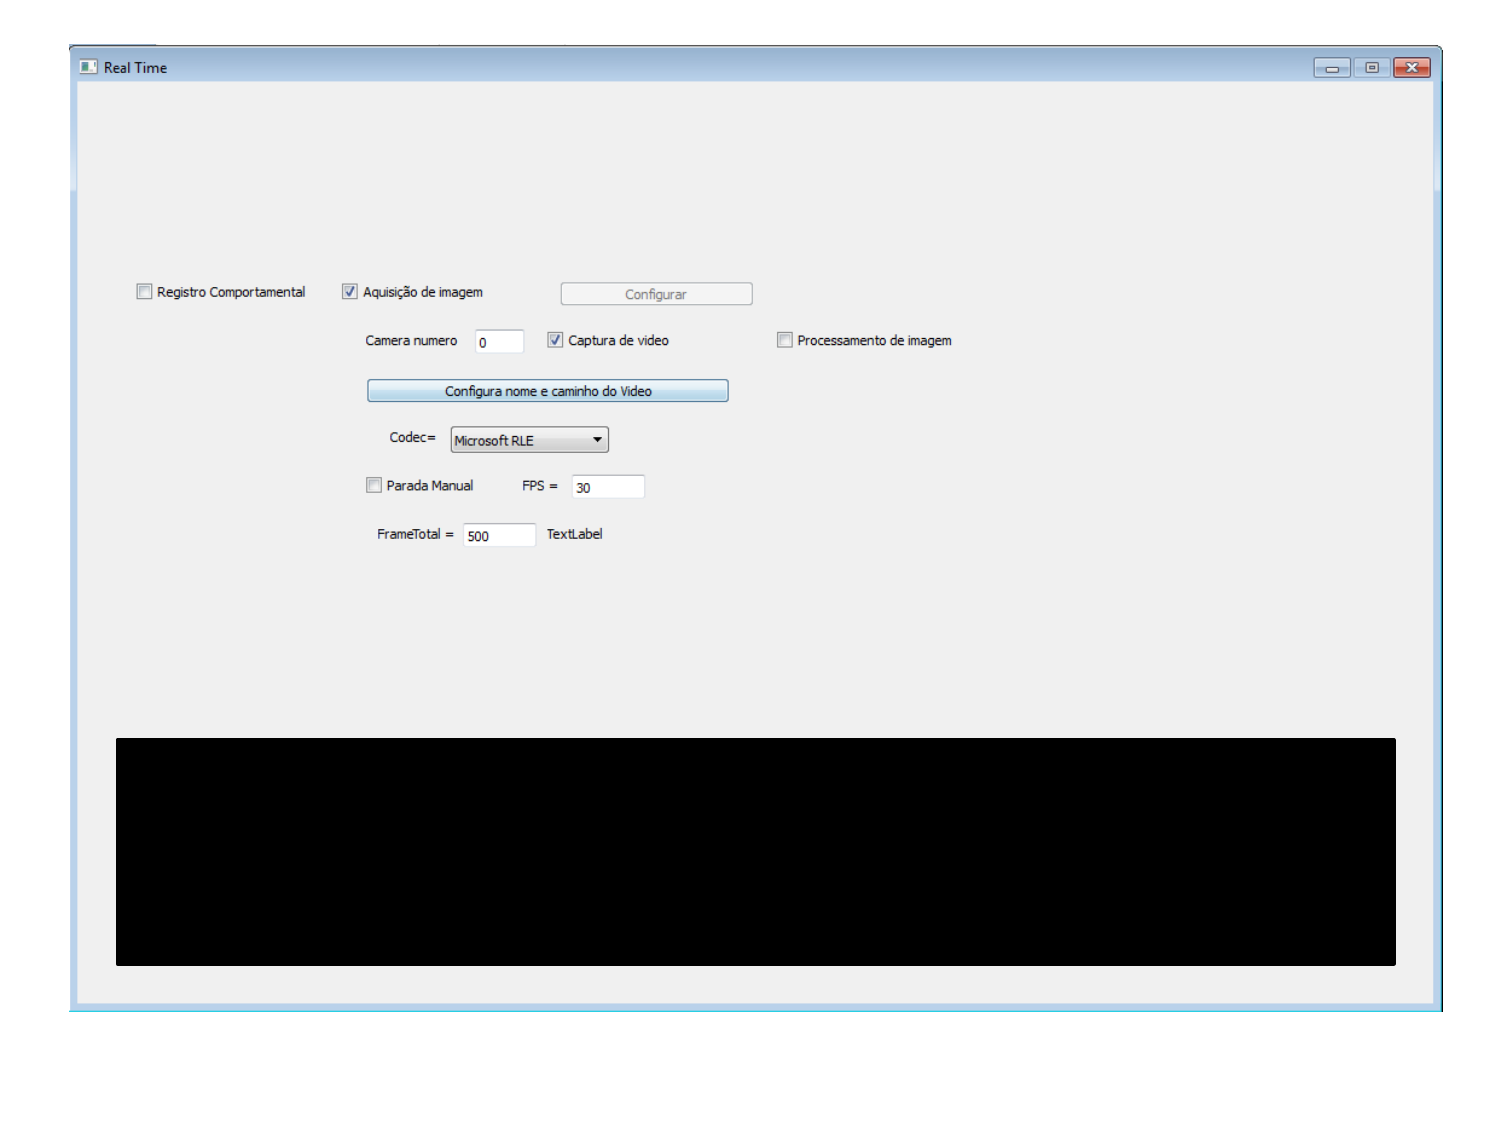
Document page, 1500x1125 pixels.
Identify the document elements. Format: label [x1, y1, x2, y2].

list [68, 44, 1443, 1012]
